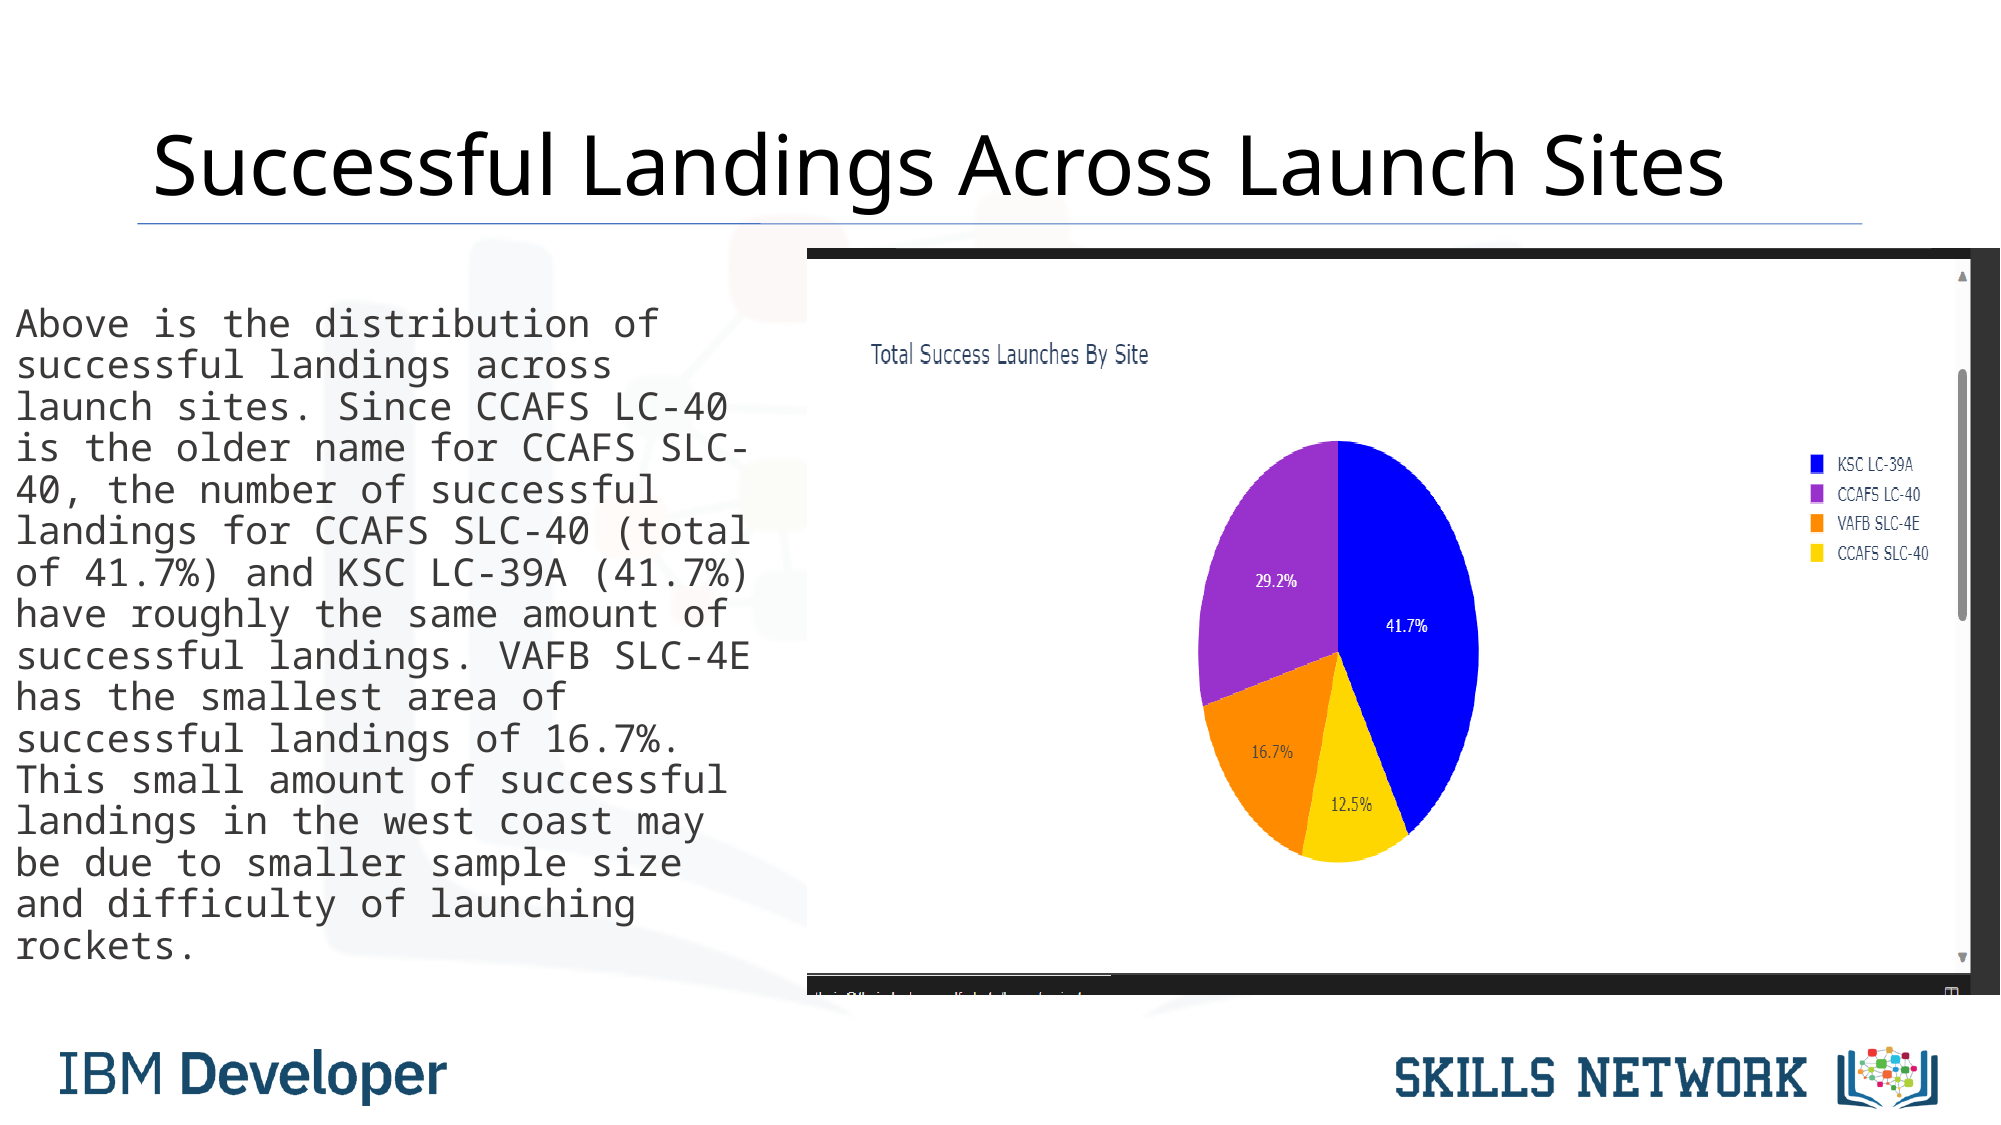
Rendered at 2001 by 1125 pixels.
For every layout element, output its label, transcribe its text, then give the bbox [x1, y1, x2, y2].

picture [55, 1045, 459, 1108]
list Above is the distribution of successful landings across launch sites. Since CCAFS LC-40 is the older name for CCAFS SLC-40, the number of successful landings for CCAFS SLC-40 (total of 41.7%) and KSC LC-39A (41.7%) have roughly the same amount of successful landings. VAFB SLC-4E has the smallest area of successful landings of 16.7%. This small amount of successful landings in the west coast may be due to smaller sample size and difficulty of launching rockets. [0, 296, 777, 1011]
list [807, 248, 2000, 995]
title Successful Landings Across Launch Sites [137, 59, 1863, 278]
picture [1390, 1045, 1945, 1111]
